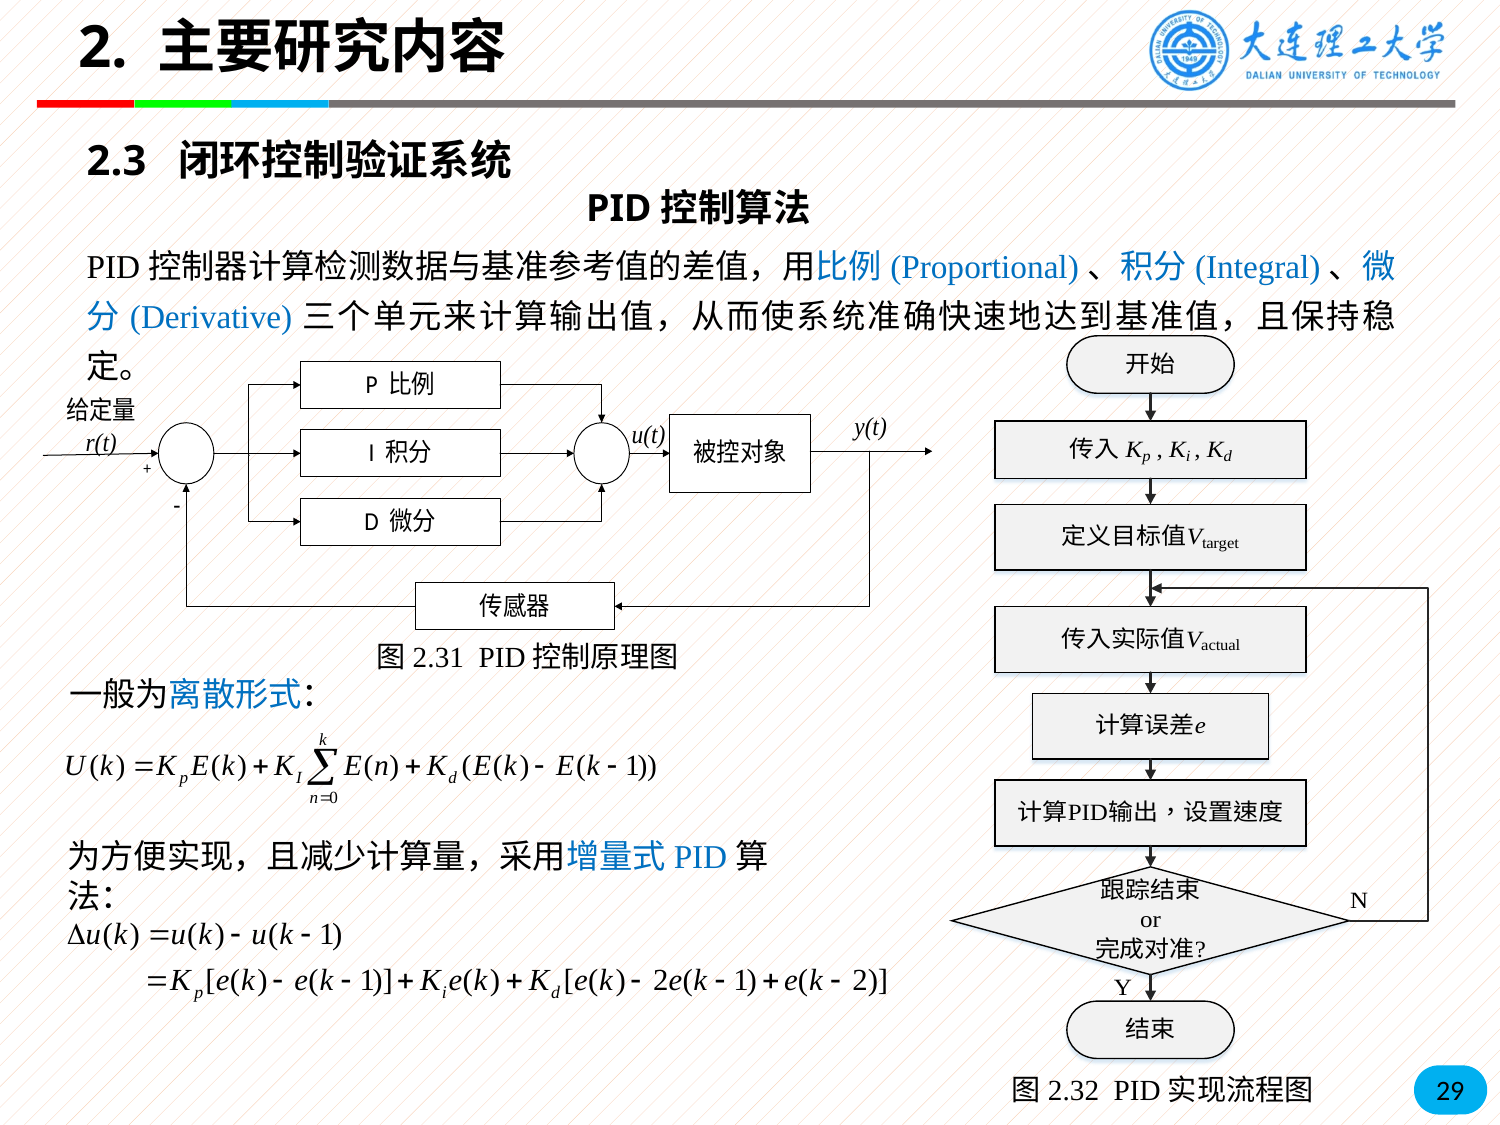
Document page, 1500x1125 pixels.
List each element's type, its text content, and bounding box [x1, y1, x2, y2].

text_box 2.3 闭环控制验证系统 [71, 126, 179, 192]
text_box 图2.32 PID实现流程图 [996, 1066, 1329, 1114]
text_box 图2.31 PID控制原理图 [361, 631, 694, 681]
text_box 2. 主要研究内容 [36, 1, 179, 87]
text_box 2.3 闭环控制验证系统 [188, 126, 616, 192]
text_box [945, 332, 1456, 1066]
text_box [179, 0, 188, 250]
text_box 一般为离散形式： [54, 665, 351, 721]
text_box [328, 99, 1456, 109]
text_box 2. 主要研究内容 [188, 1, 549, 87]
text_box 为方便实现，且减少计算量，采用增量式PID算法： [52, 827, 825, 923]
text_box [62, 726, 664, 811]
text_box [62, 916, 893, 1009]
text_box [1412, 1071, 1421, 1109]
text_box PID控制器计算检测数据与基准参考值的差值，用比例(Proportional)、积分(Integral)、微分(Derivative)三个单元来计算输出值，从而使系统准确快速地达到基准值，且保持稳定。 [71, 228, 1411, 393]
text_box 29 [1421, 1065, 1482, 1114]
text_box [1482, 1073, 1489, 1107]
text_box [33, 359, 940, 631]
picture [1146, 2, 1451, 96]
text_box PID控制算法 [571, 176, 826, 237]
